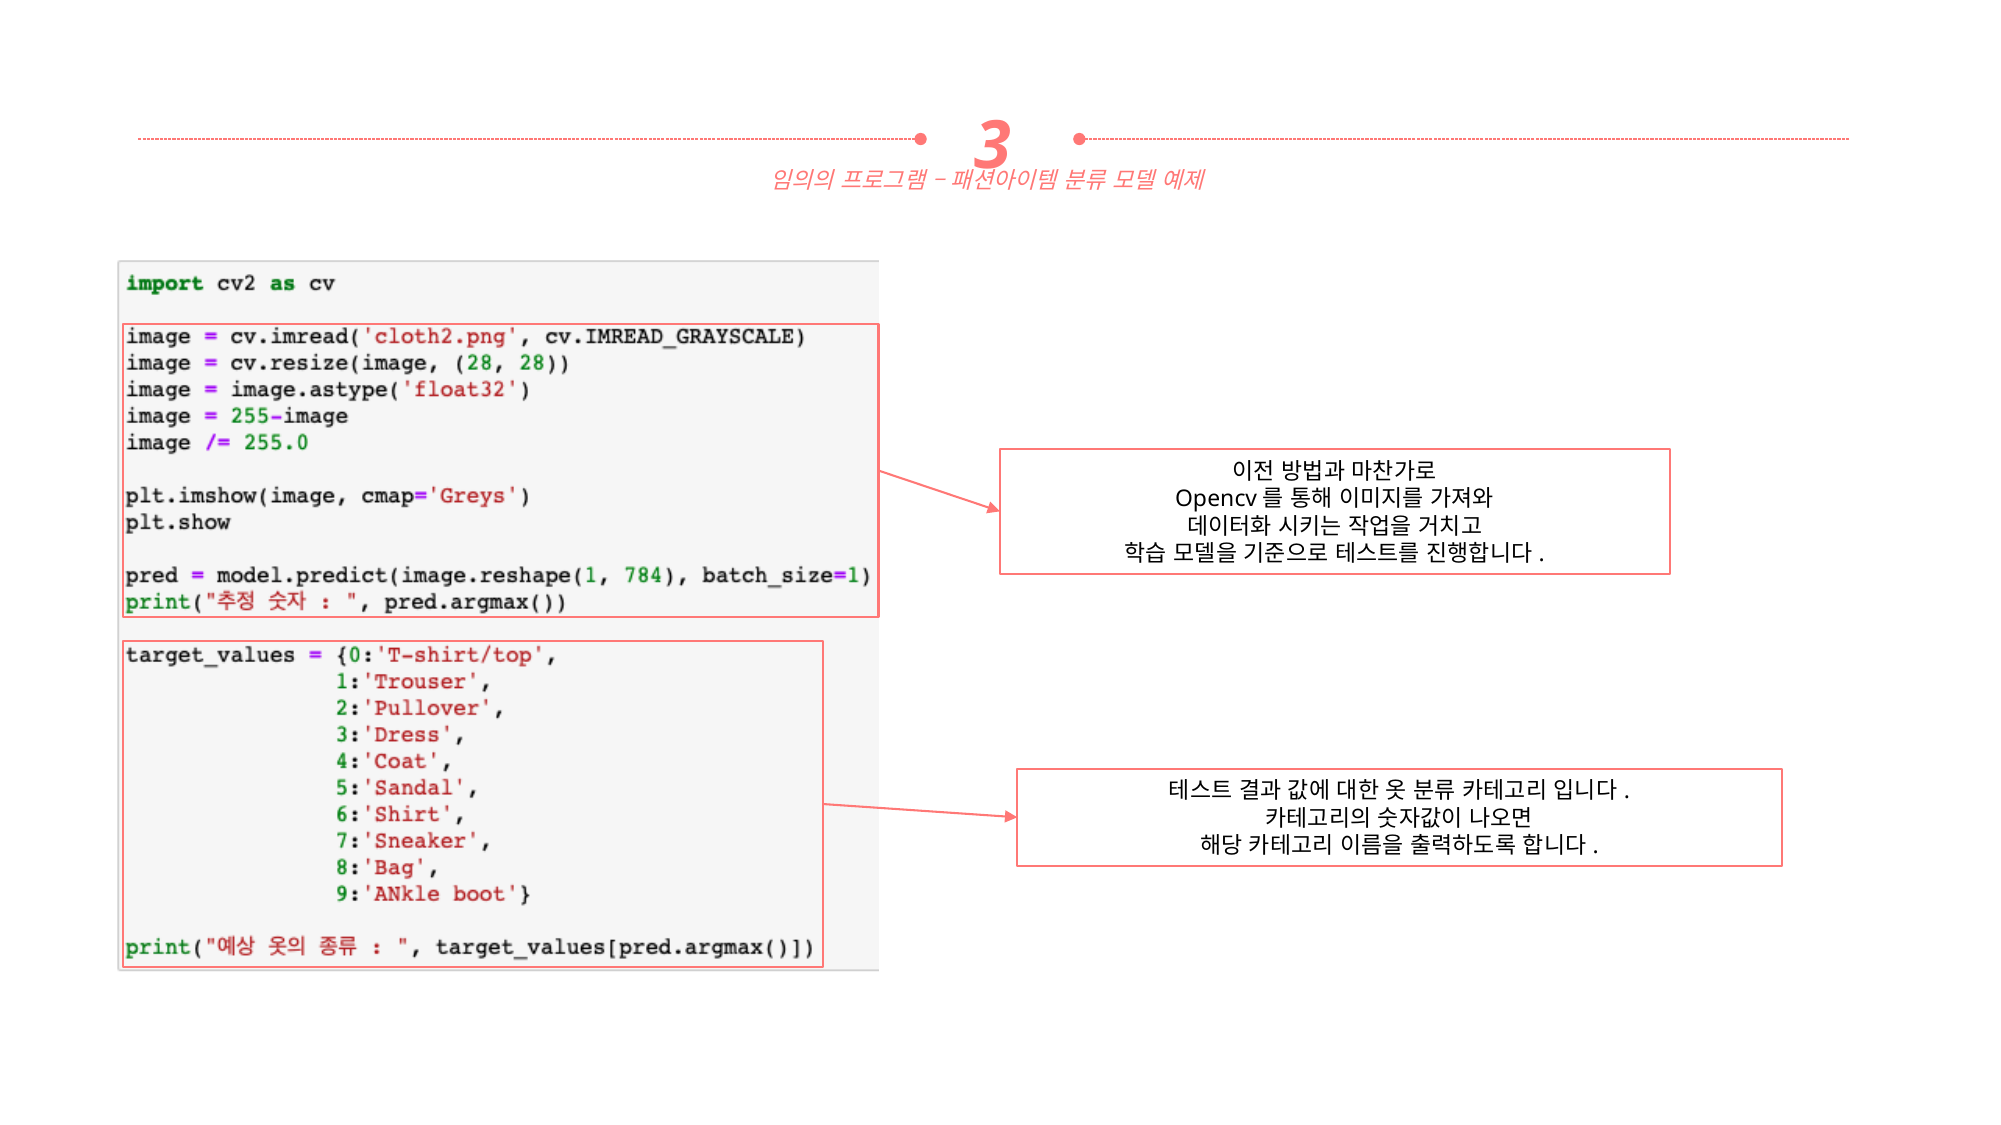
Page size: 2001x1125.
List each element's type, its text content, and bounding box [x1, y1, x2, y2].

text_box 테스트 결과 값에 대한 옷 분류 카테고리 입니다. 카테고리의 숫자값이 나오면 해당 카테고리 이름을 출력하도록 합니다. [1017, 768, 1782, 866]
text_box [822, 804, 1018, 818]
picture [113, 259, 879, 976]
text_box 임의의 프로그램 – 패션아이템 분류 모델 예제 [125, 157, 1850, 201]
text_box 이전 방법과 마찬가로 Opencv를 통해 이미지를 가져와 데이터화 시키는 작업을 거치고 학습 모델을 기준으로 테스트를 진행합니다. [999, 449, 1670, 574]
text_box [878, 470, 1000, 513]
text_box 3 [606, 54, 1380, 157]
